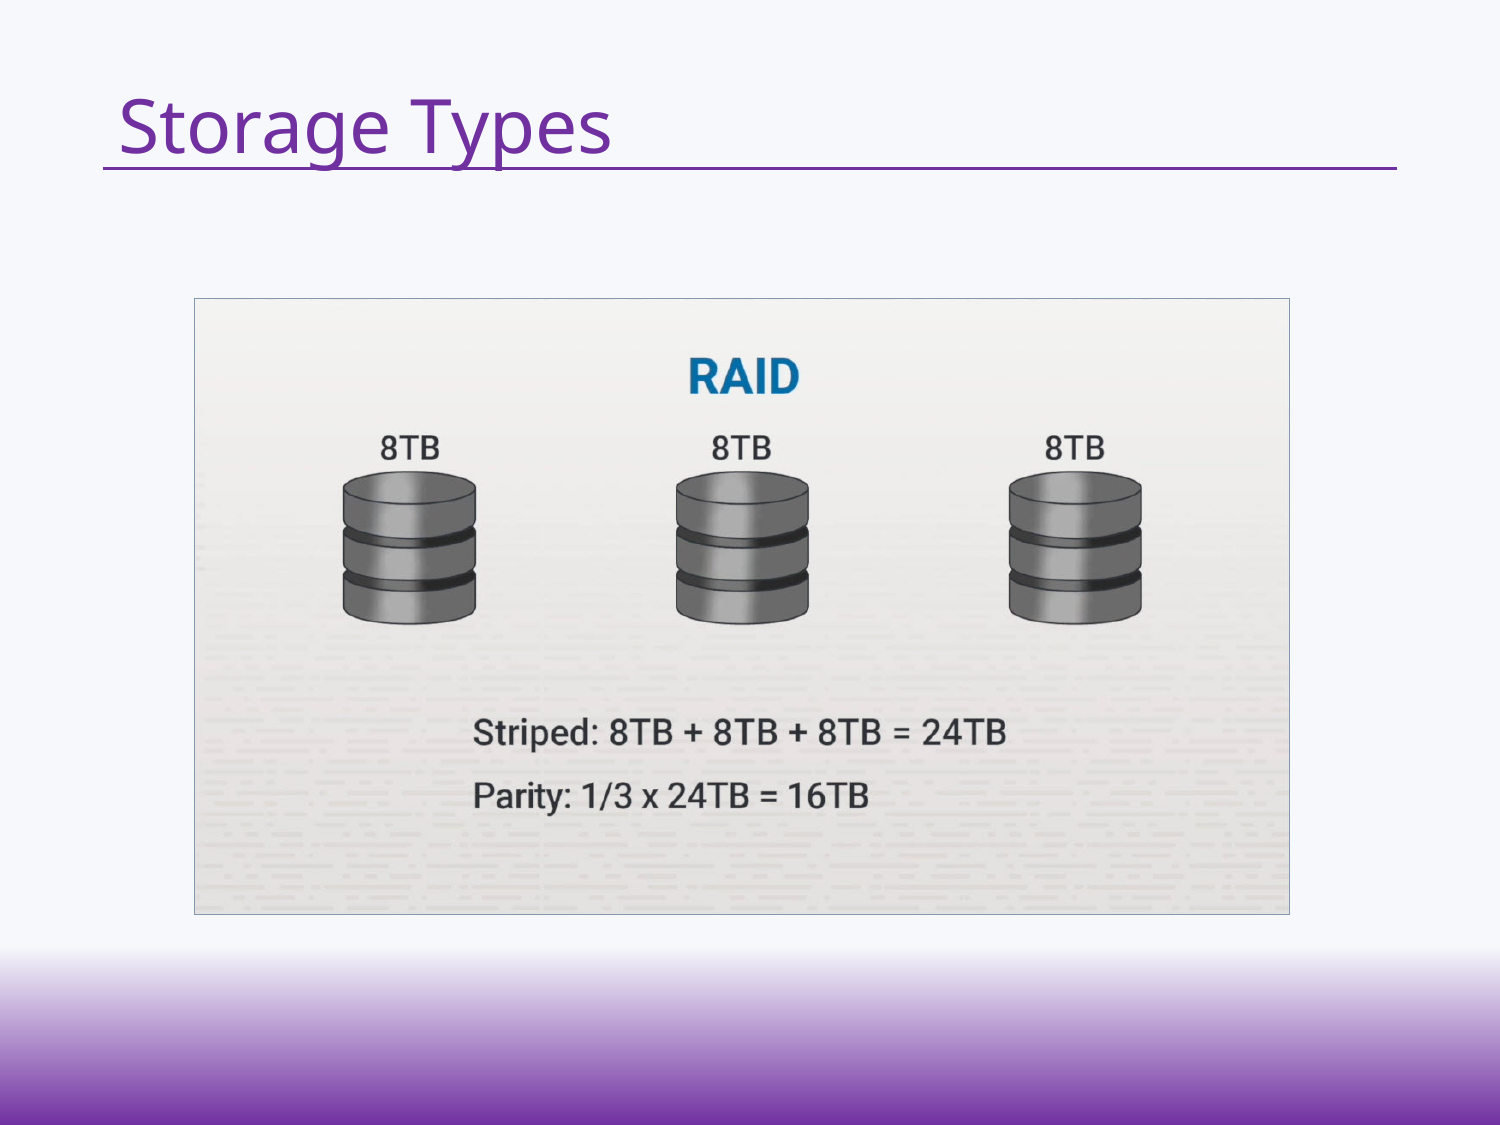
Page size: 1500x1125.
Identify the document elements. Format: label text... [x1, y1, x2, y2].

title Storage Types [103, 49, 1397, 210]
picture [194, 298, 1290, 915]
